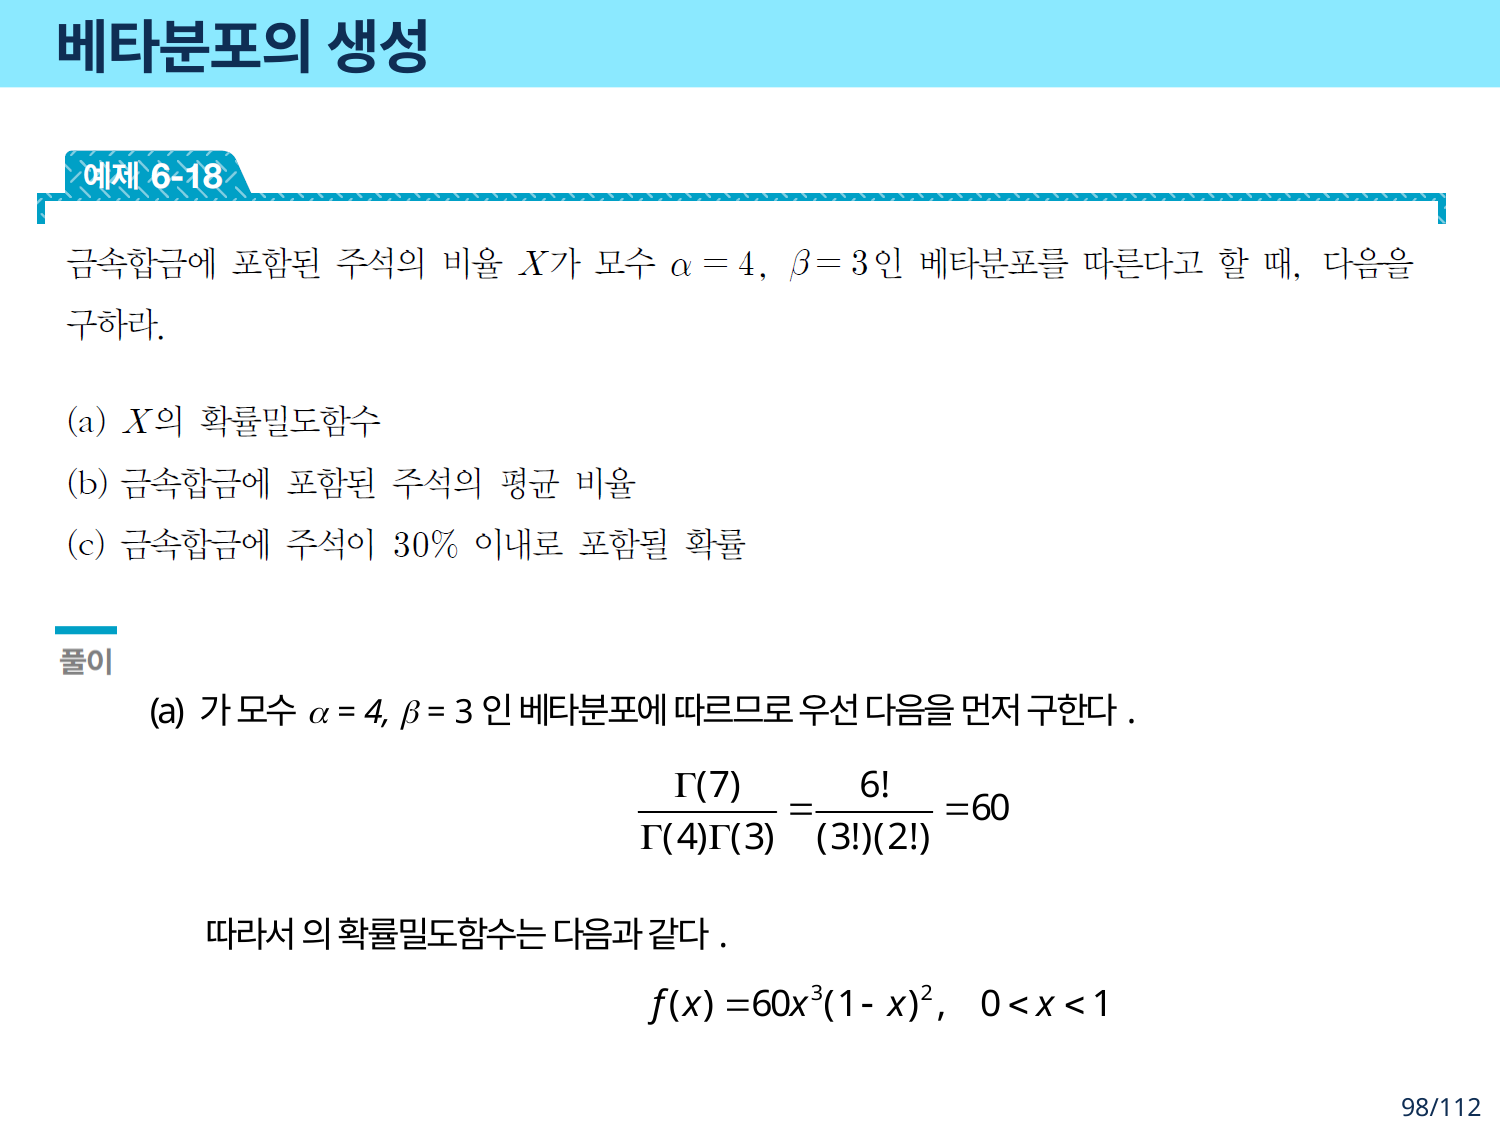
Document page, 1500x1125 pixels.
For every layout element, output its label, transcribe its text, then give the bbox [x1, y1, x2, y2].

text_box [30, 144, 1459, 687]
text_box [631, 762, 1015, 867]
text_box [640, 977, 1117, 1036]
title 베타분포의 생성 [40, 5, 1288, 84]
